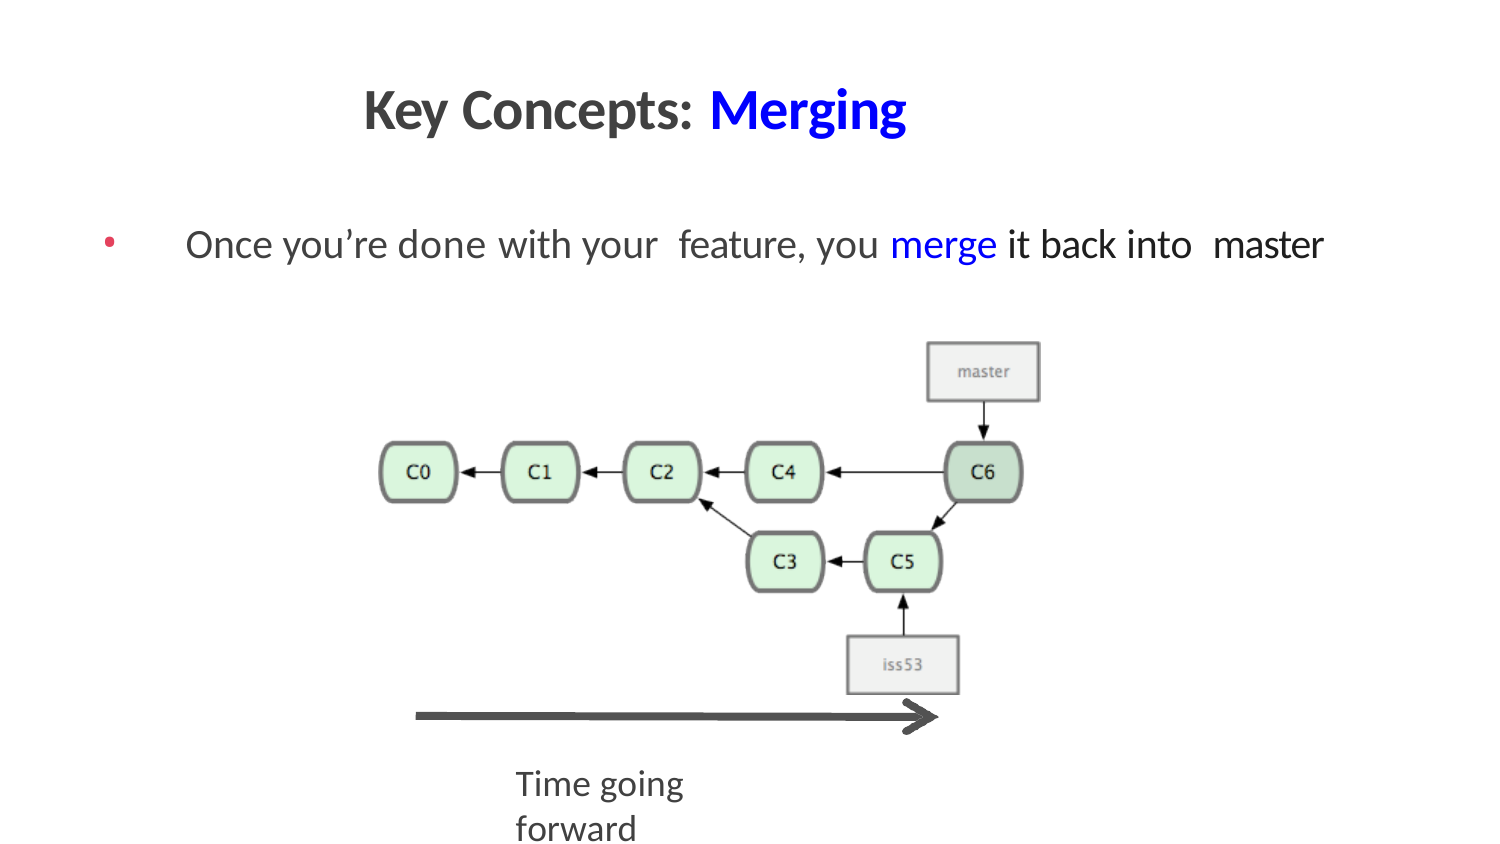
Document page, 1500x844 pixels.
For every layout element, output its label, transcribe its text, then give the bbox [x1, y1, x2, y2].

text_box Time going forward [513, 757, 811, 844]
text_box Once you’re done with your feature, you merge it back into master [99, 214, 1331, 267]
title Key Concepts: Merging [362, 69, 912, 213]
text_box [377, 341, 1041, 736]
